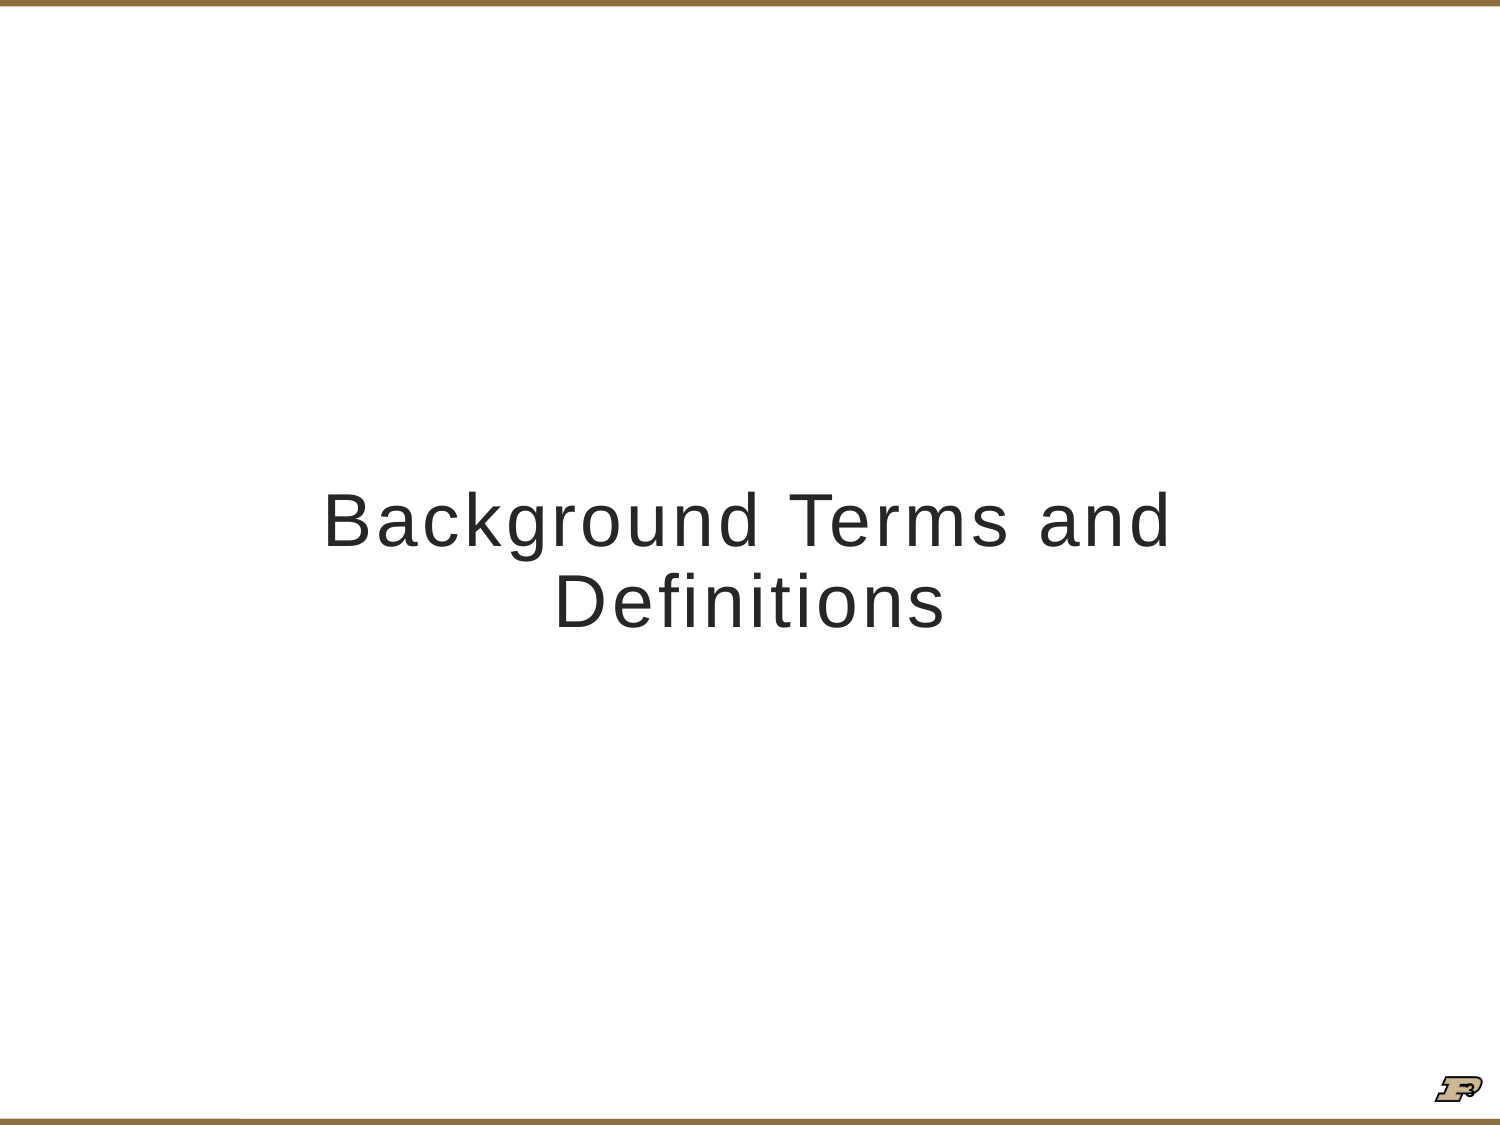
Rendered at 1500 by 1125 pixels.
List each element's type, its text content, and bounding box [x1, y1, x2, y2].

title Background Terms and Definitions [110, 448, 1390, 677]
slide_number 3 [1439, 1059, 1500, 1120]
picture [1434, 1076, 1442, 1102]
